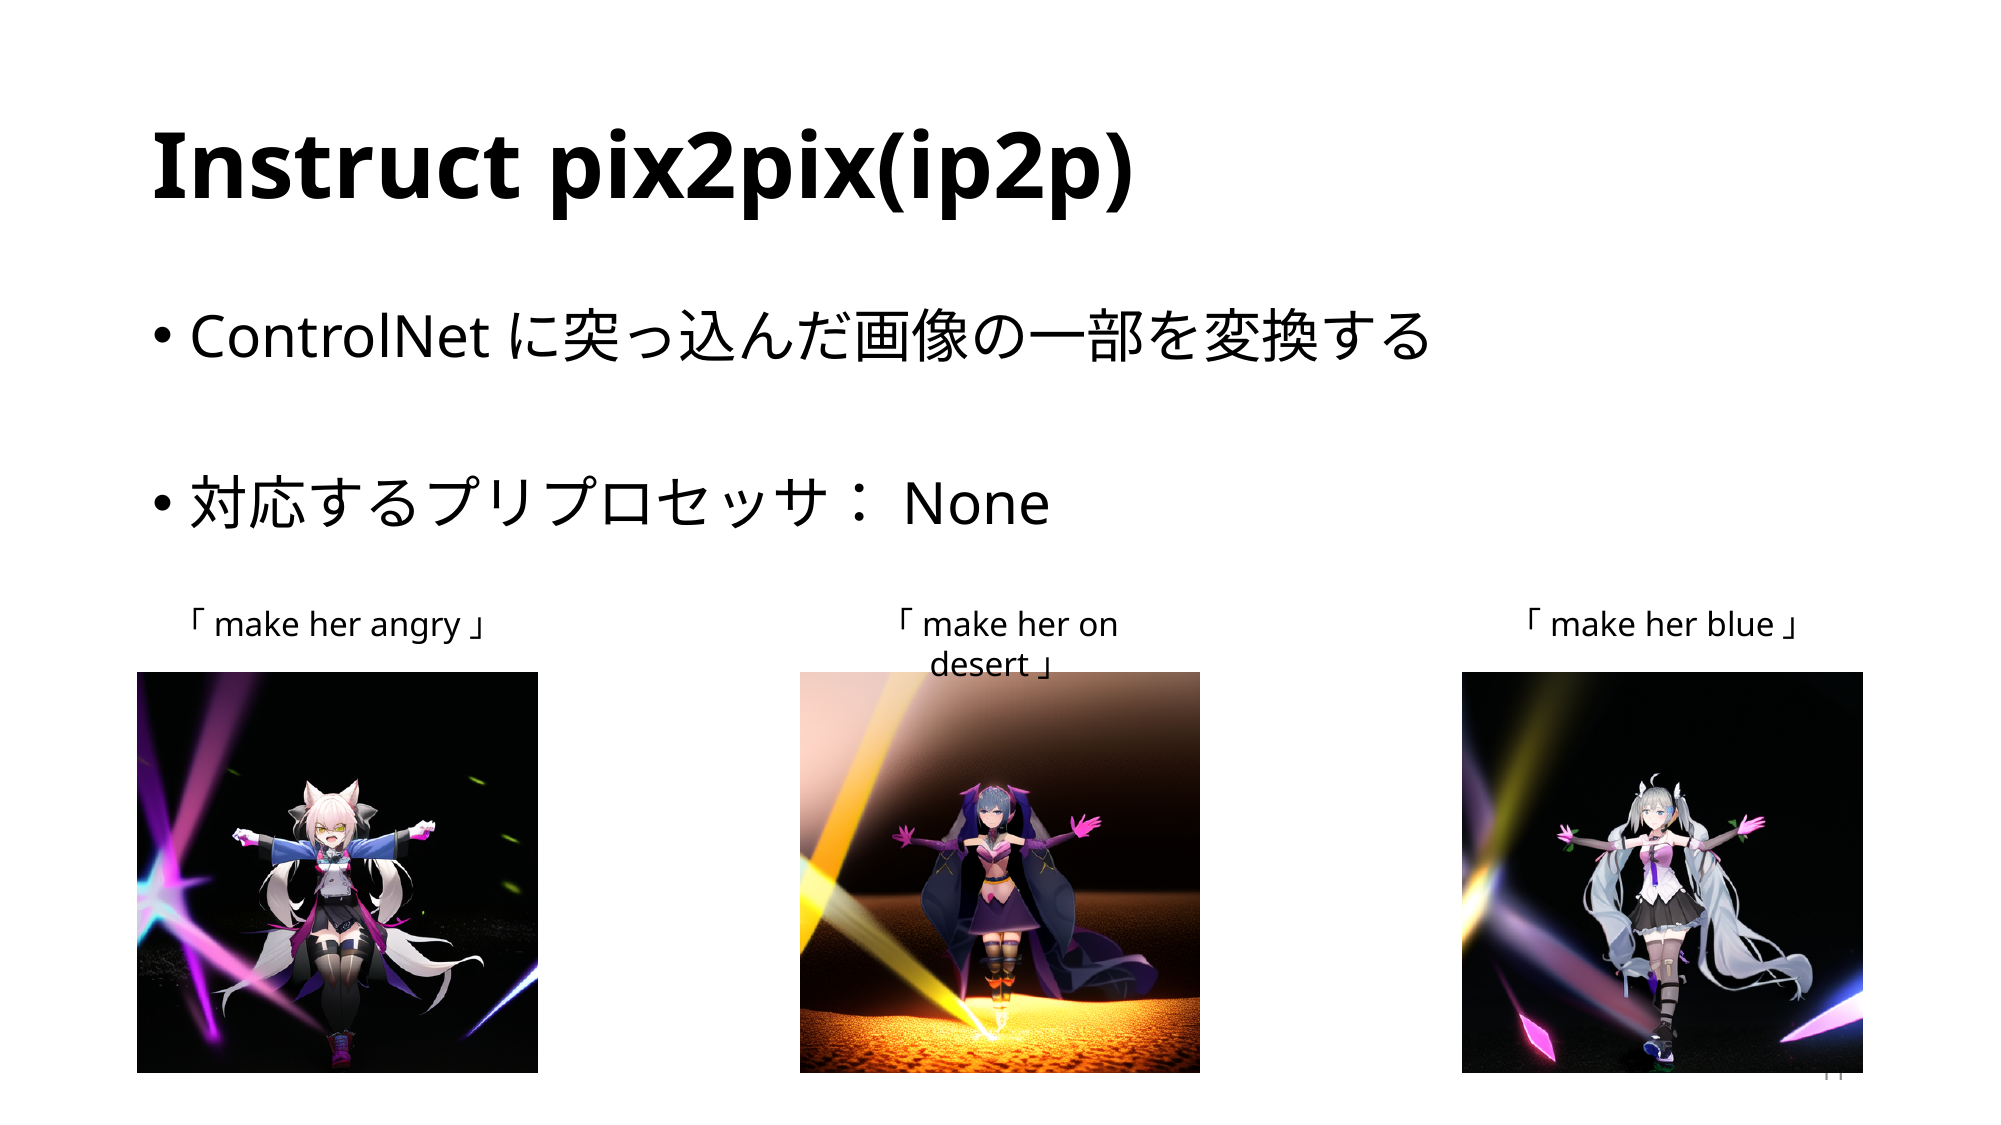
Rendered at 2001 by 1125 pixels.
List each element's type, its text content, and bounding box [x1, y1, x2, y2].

text_box 「make her on desert」 [800, 595, 1200, 672]
text_box 「make her blue」 [1462, 595, 1863, 651]
picture [137, 672, 538, 1073]
picture [1462, 672, 1863, 1073]
slide_number 11 [1412, 1042, 1863, 1103]
list ControlNetに突っ込んだ画像の一部を変換する 対応するプリプロセッサ：None [137, 299, 1863, 1014]
title Instruct pix2pix(ip2p) [137, 59, 1863, 278]
picture [799, 672, 1200, 1073]
text_box 「make her angry」 [137, 595, 538, 651]
